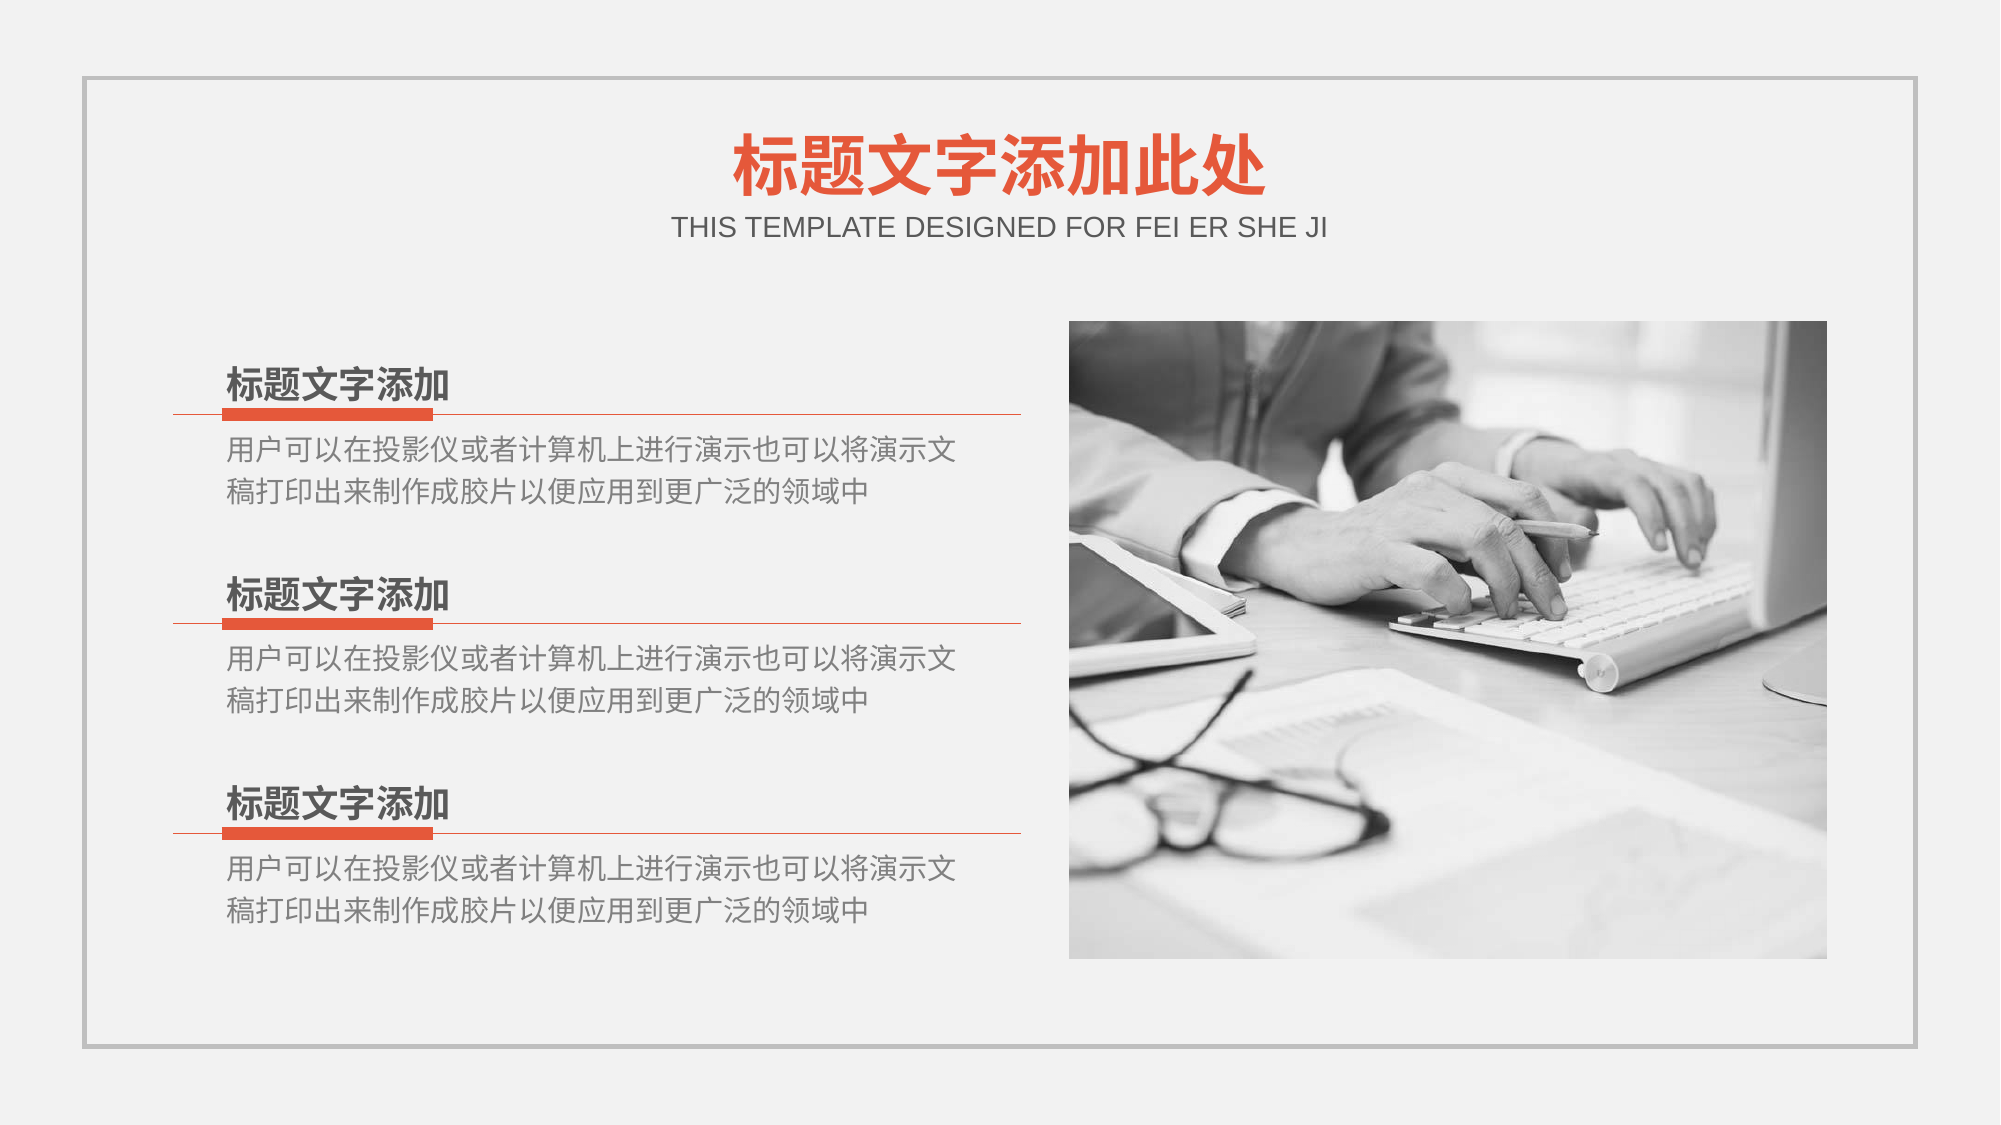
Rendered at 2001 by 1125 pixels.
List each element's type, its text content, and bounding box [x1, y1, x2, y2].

text_box THIS TEMPLATE DESIGNED FOR FEI ER SHE JI [599, 201, 1401, 251]
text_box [211, 554, 1001, 727]
picture [1069, 321, 1827, 959]
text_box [211, 344, 1001, 517]
text_box 标题文字添加此处 [718, 116, 1282, 201]
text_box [211, 763, 1001, 936]
